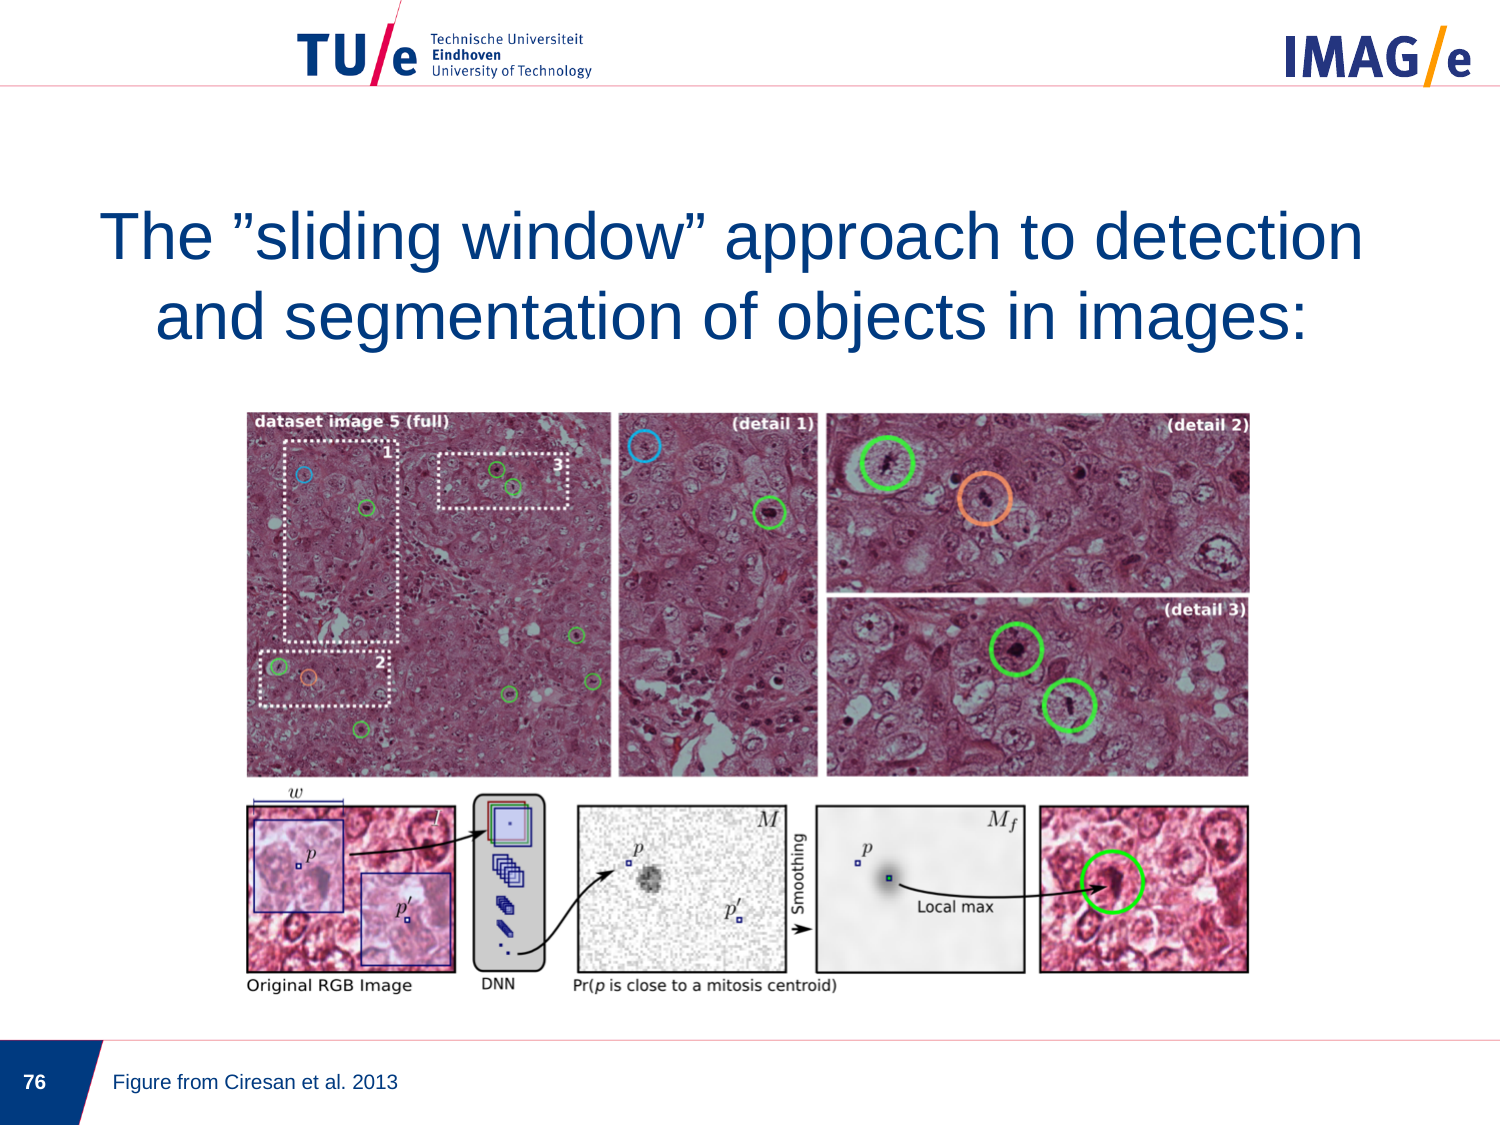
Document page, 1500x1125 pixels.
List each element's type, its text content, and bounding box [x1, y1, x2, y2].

list The ”sliding window” approach to detection and segmentation of objects in images: [56, 185, 1410, 1038]
subtitle Figure from Ciresan et al. 2013 [97, 1061, 454, 1108]
picture [0, 0, 1500, 1125]
slide_number 76 [8, 1061, 95, 1108]
